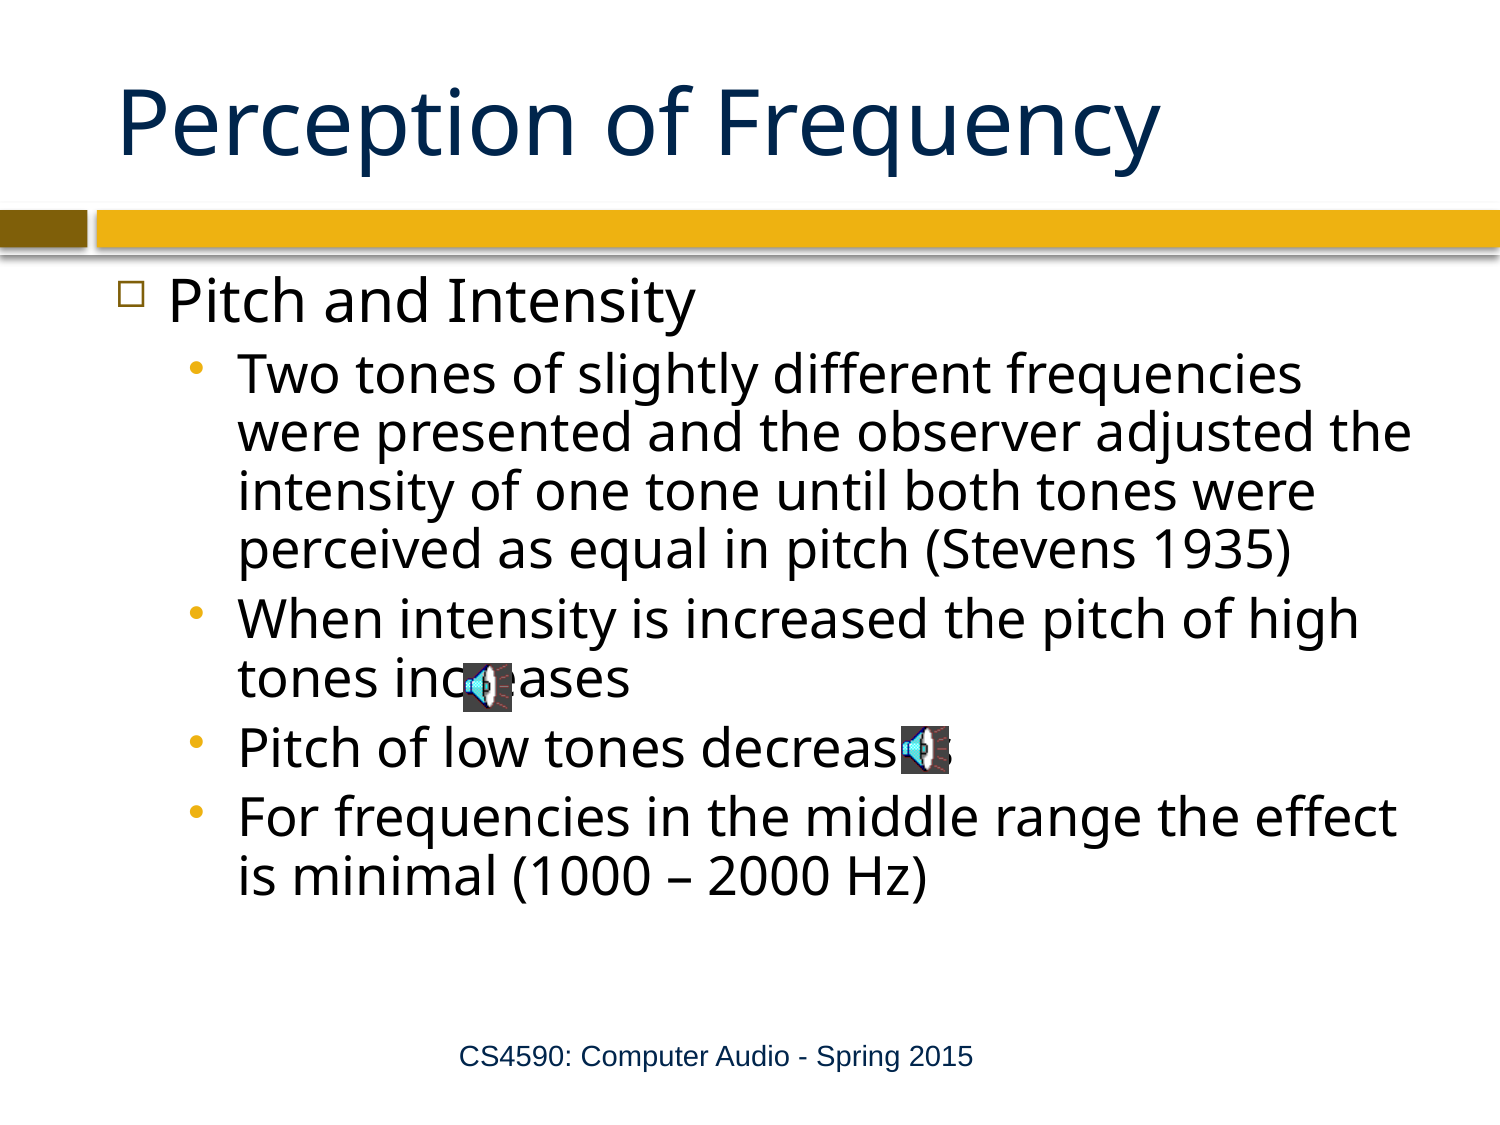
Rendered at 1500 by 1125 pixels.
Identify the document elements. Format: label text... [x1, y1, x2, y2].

title Perception of Frequency [100, 37, 1438, 200]
picture [899, 724, 951, 776]
list Pitch and Intensity Two tones of slightly different frequencies were presented and the observer adjusted the intensity of one tone until both tones were perceived as equal in pitch (Stevens 1935) When intensity is increased the pitch of high tones increases Pitch of low tones decreases For frequencies in the middle range the effect is minimal (1000 – 2000 Hz) [100, 262, 1438, 1000]
picture [462, 662, 513, 713]
footer CS4590: Computer Audio - Spring 2015 [99, 1024, 990, 1085]
